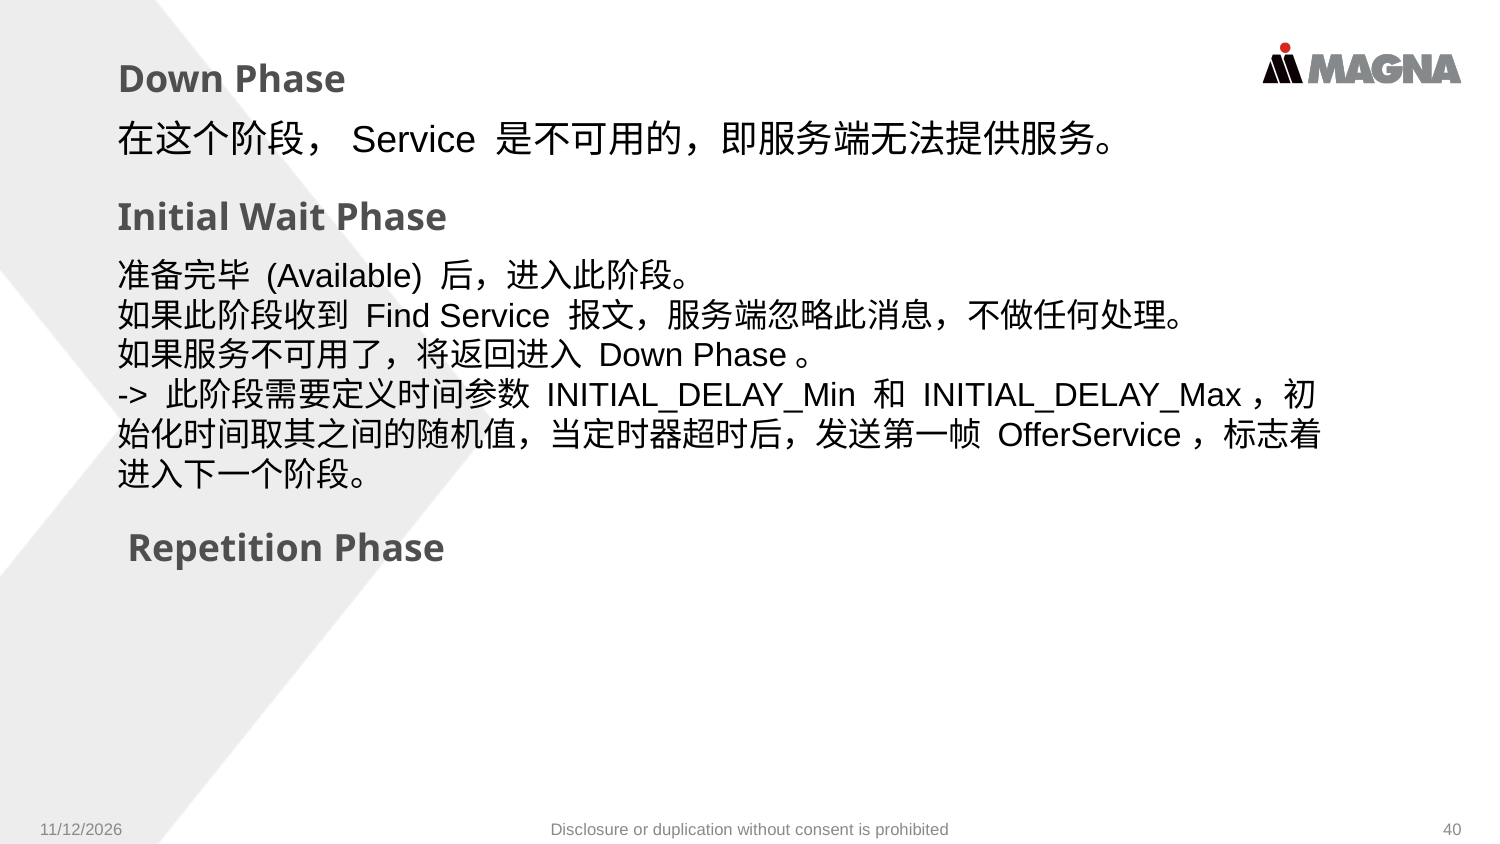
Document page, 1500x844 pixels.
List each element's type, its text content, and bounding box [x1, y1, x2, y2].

text_box 在这个阶段，Service 是不可用的，即服务端无法提供服务。 [102, 108, 1316, 168]
text_box Repetition Phase [112, 516, 863, 577]
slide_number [24, 817, 250, 841]
text_box 准备完毕 (Available) 后，进入此阶段。 如果此阶段收到 Find Service 报文，服务端忽略此消息，不做任何处理。 如果服务不可用了，将返回进入 Down Phase。 -> 此阶段需要定义时间参数 INITIAL_DELAY_Min 和 INITIAL_DELAY_Max，初始化时间取其之间的随机值，当定时器超时后，发送第一帧 OfferService，标志着进入下一个阶段。 [102, 246, 1352, 501]
slide_number 40 [1251, 817, 1477, 841]
picture [1260, 40, 1464, 86]
footer Disclosure or duplication without consent is prohibited [262, 817, 1238, 841]
text_box Initial Wait Phase [102, 185, 853, 246]
text_box Down Phase [102, 47, 853, 108]
